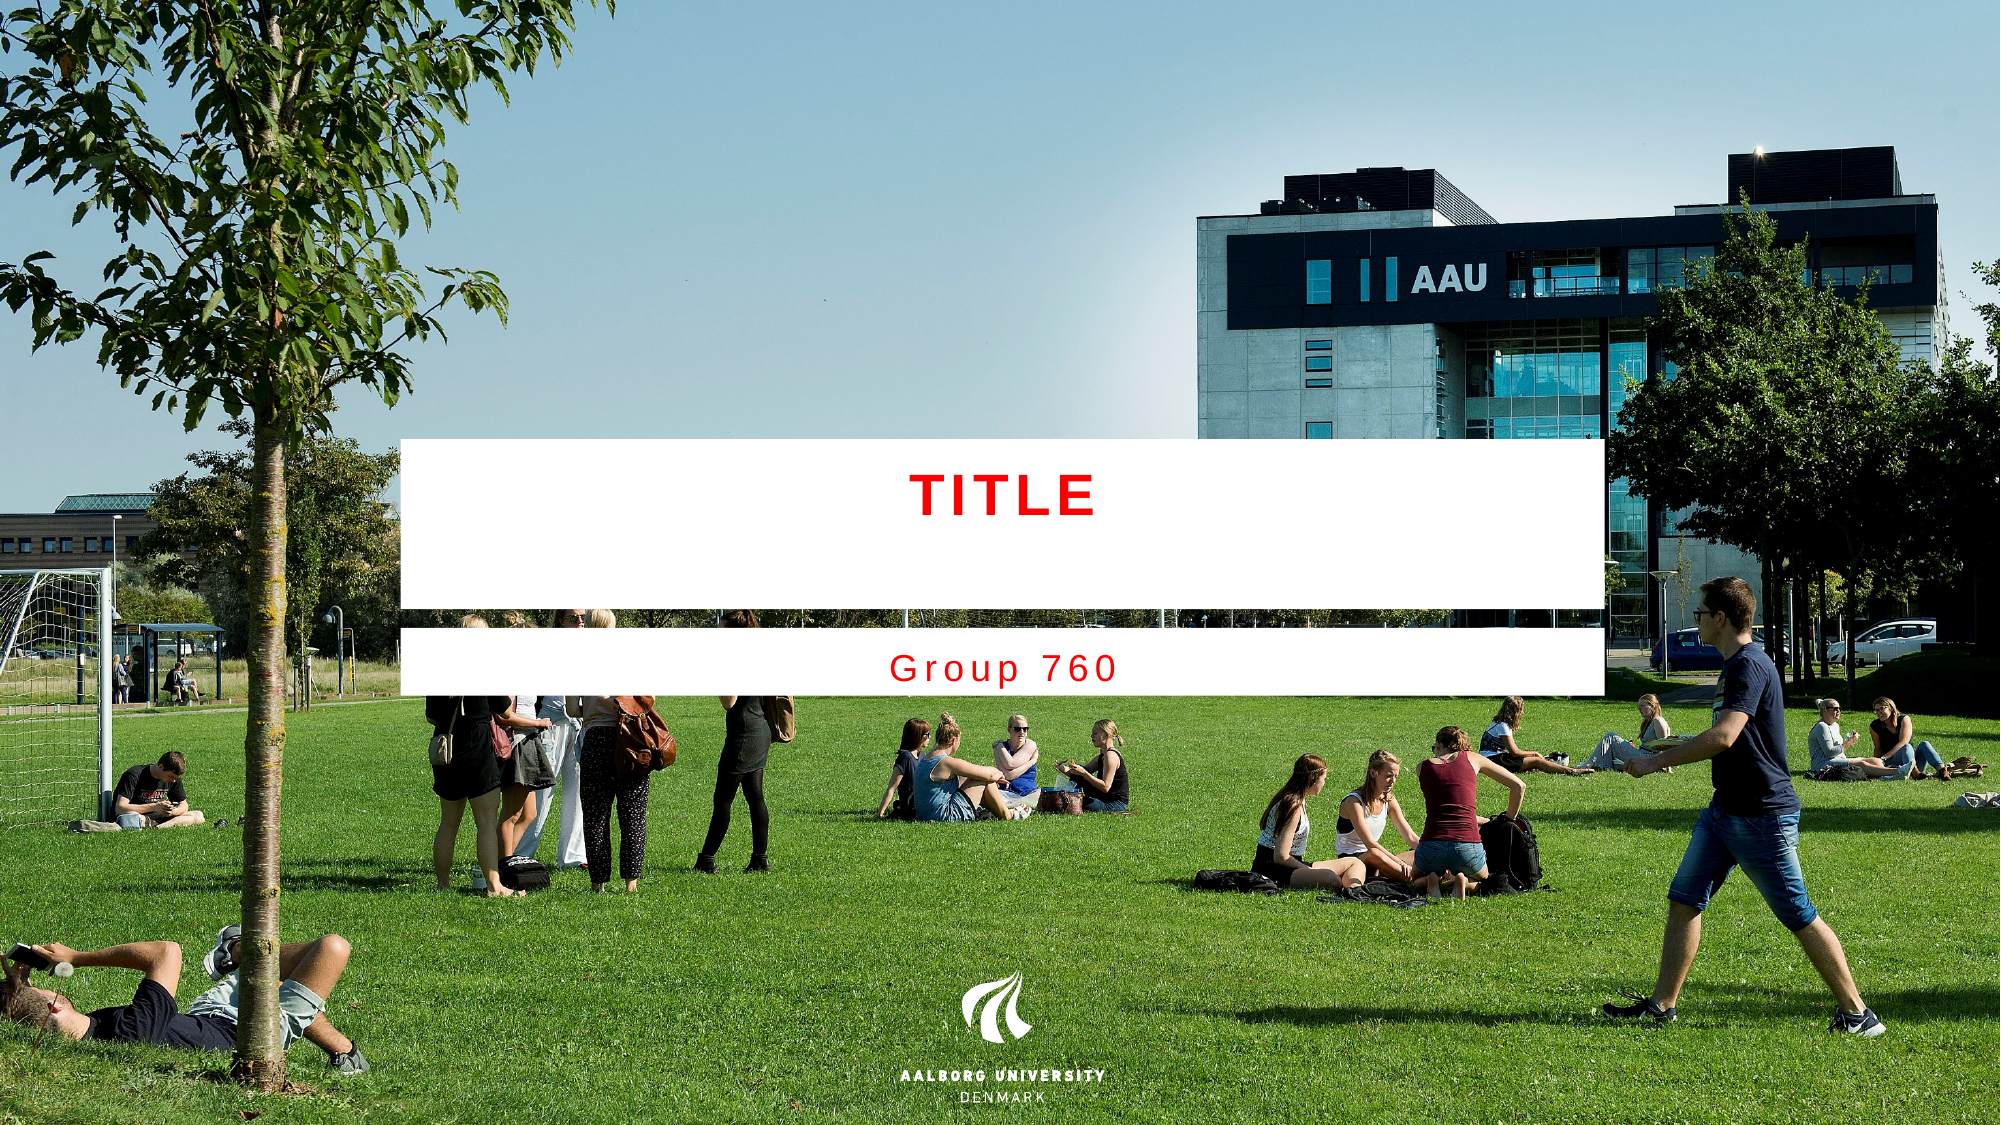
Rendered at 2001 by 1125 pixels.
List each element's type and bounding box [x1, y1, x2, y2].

text_box [900, 968, 1105, 1103]
picture [0, 0, 2000, 1125]
